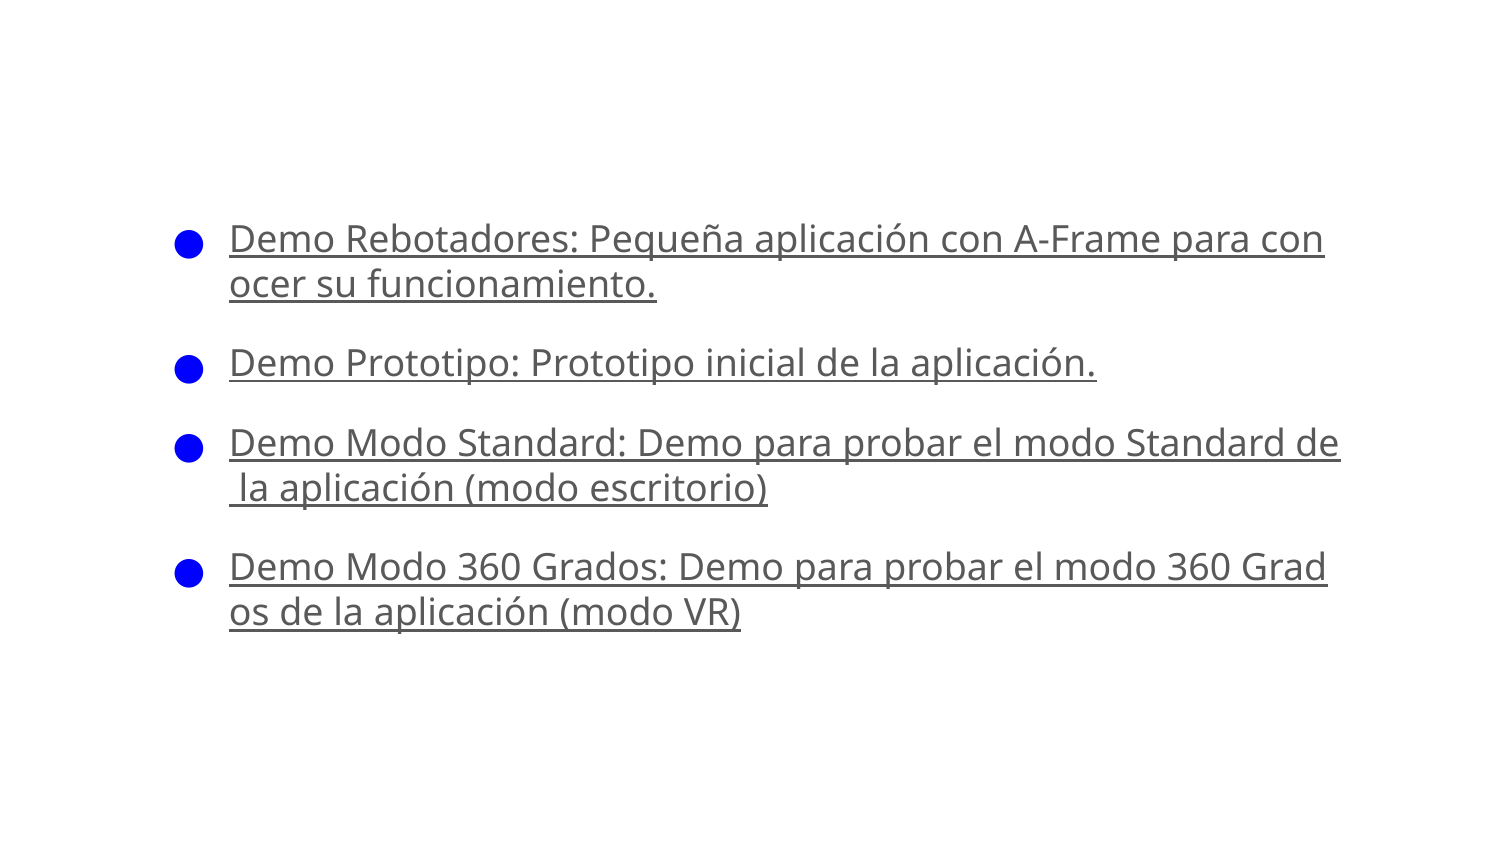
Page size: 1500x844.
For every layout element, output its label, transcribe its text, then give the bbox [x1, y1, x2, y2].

list Demo Rebotadores: Pequeña aplicación con A-Frame para conocer su funcionamiento. Demo Prototipo: Prototipo inicial de la aplicación. Demo Modo Standard: Demo para probar el modo Standard de la aplicación (modo escritorio) Demo Modo 360 Grados: Demo para probar el modo 360 Grados de la aplicación (modo VR) [138, 191, 1362, 652]
